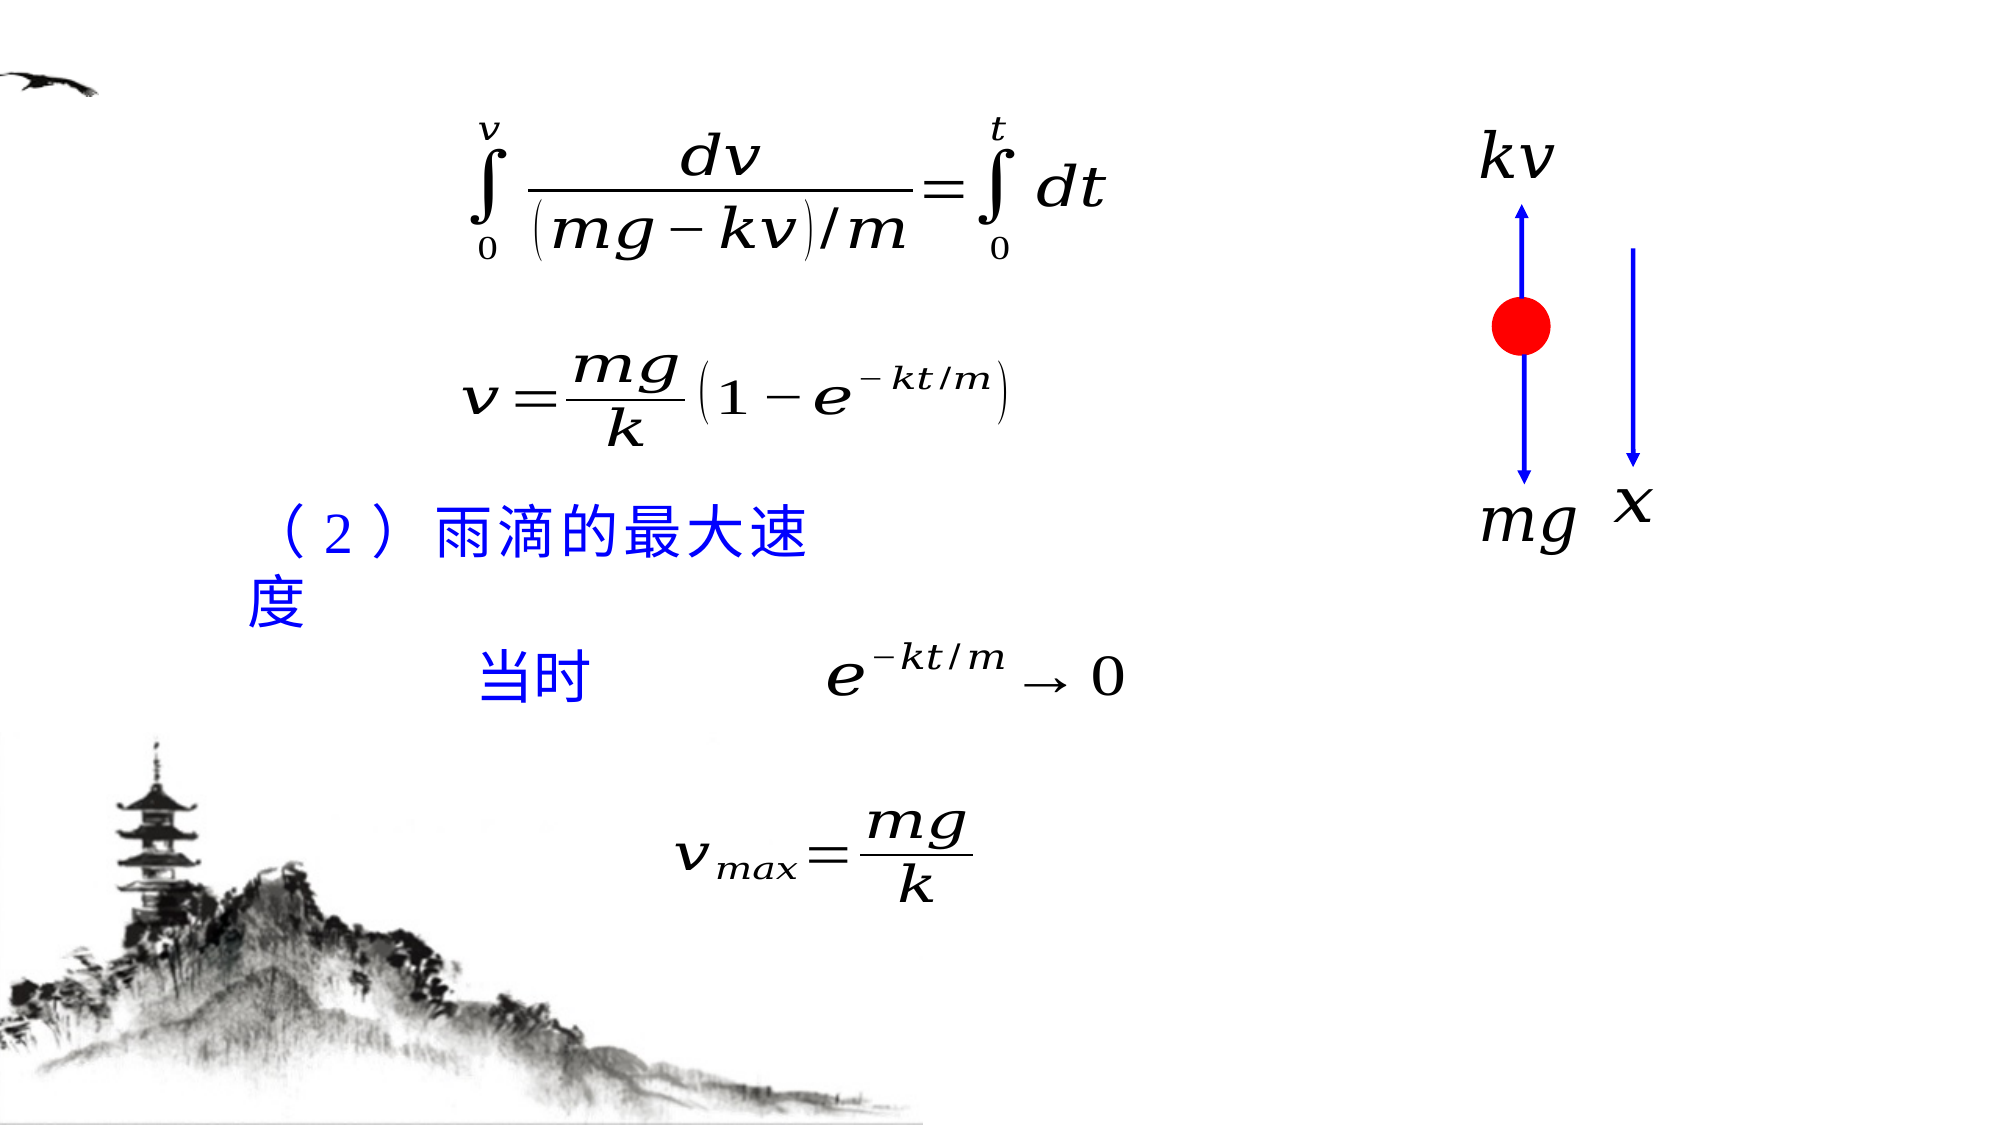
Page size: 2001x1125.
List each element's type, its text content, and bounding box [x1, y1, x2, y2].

picture [0, 3, 99, 97]
text_box （2）雨滴的最大速度 [232, 487, 823, 643]
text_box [1478, 122, 1657, 557]
picture [0, 732, 923, 1125]
